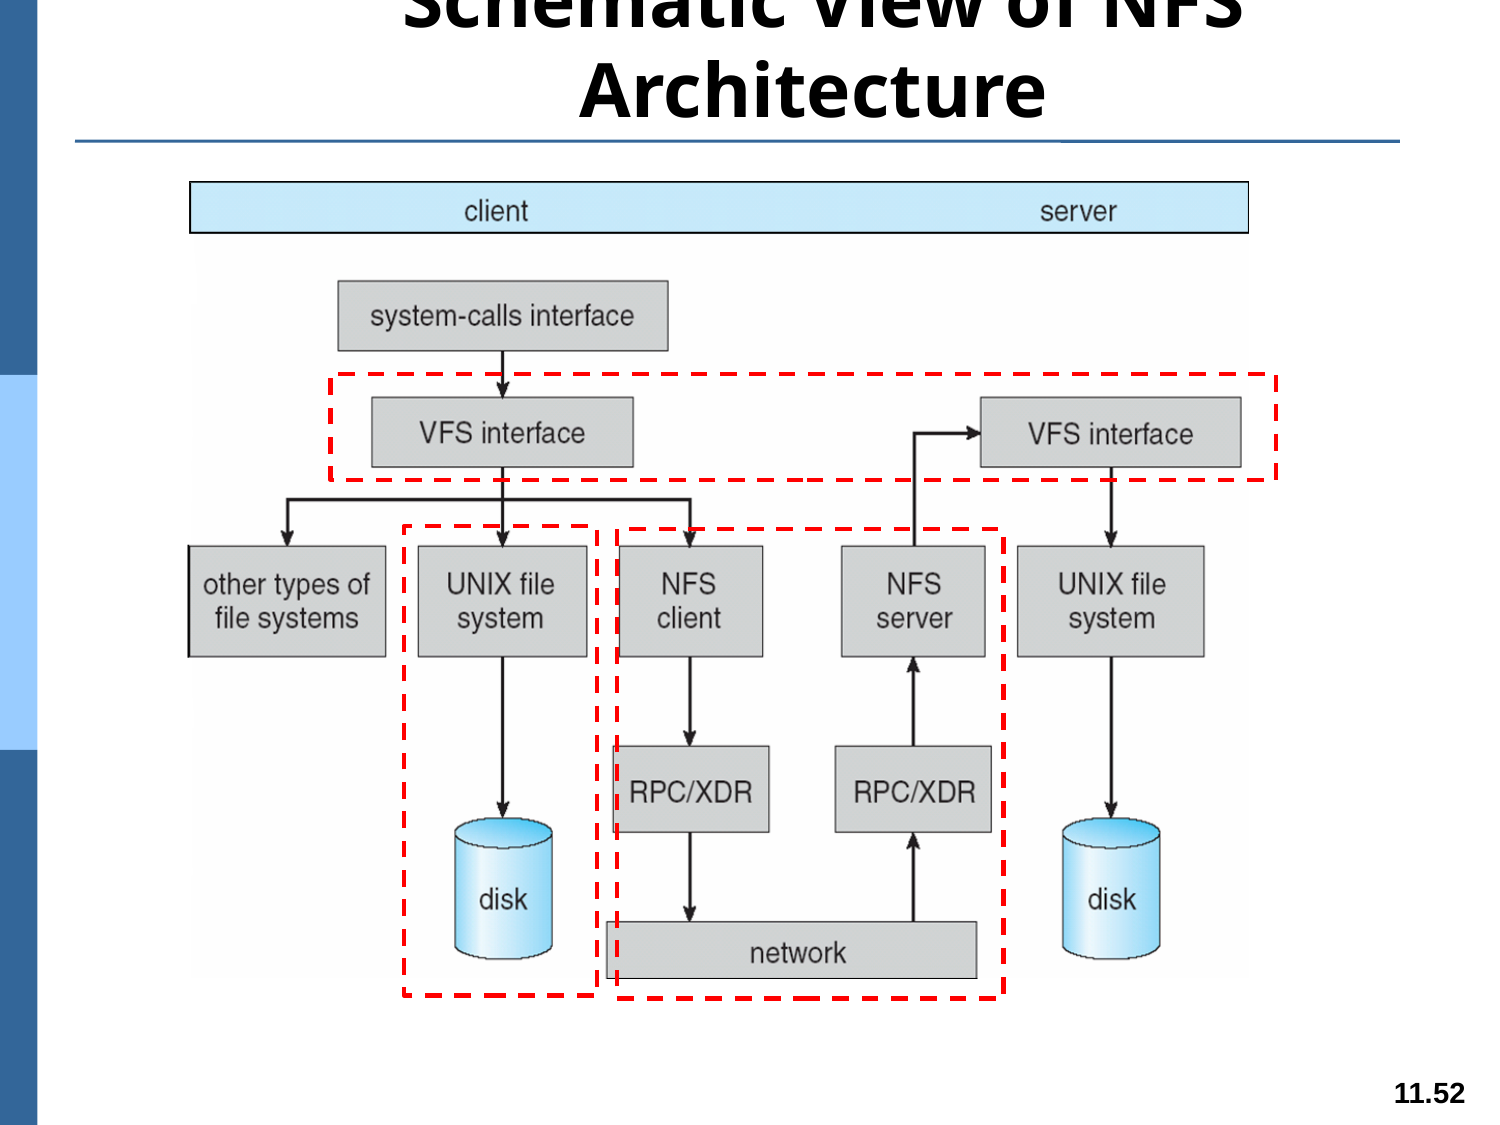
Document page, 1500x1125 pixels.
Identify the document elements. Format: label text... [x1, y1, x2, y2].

text_box [403, 988, 598, 996]
picture [187, 180, 1249, 979]
text_box [616, 988, 1004, 999]
text_box [1252, 373, 1277, 480]
title Schematic View of NFS Architecture [148, 45, 1499, 141]
